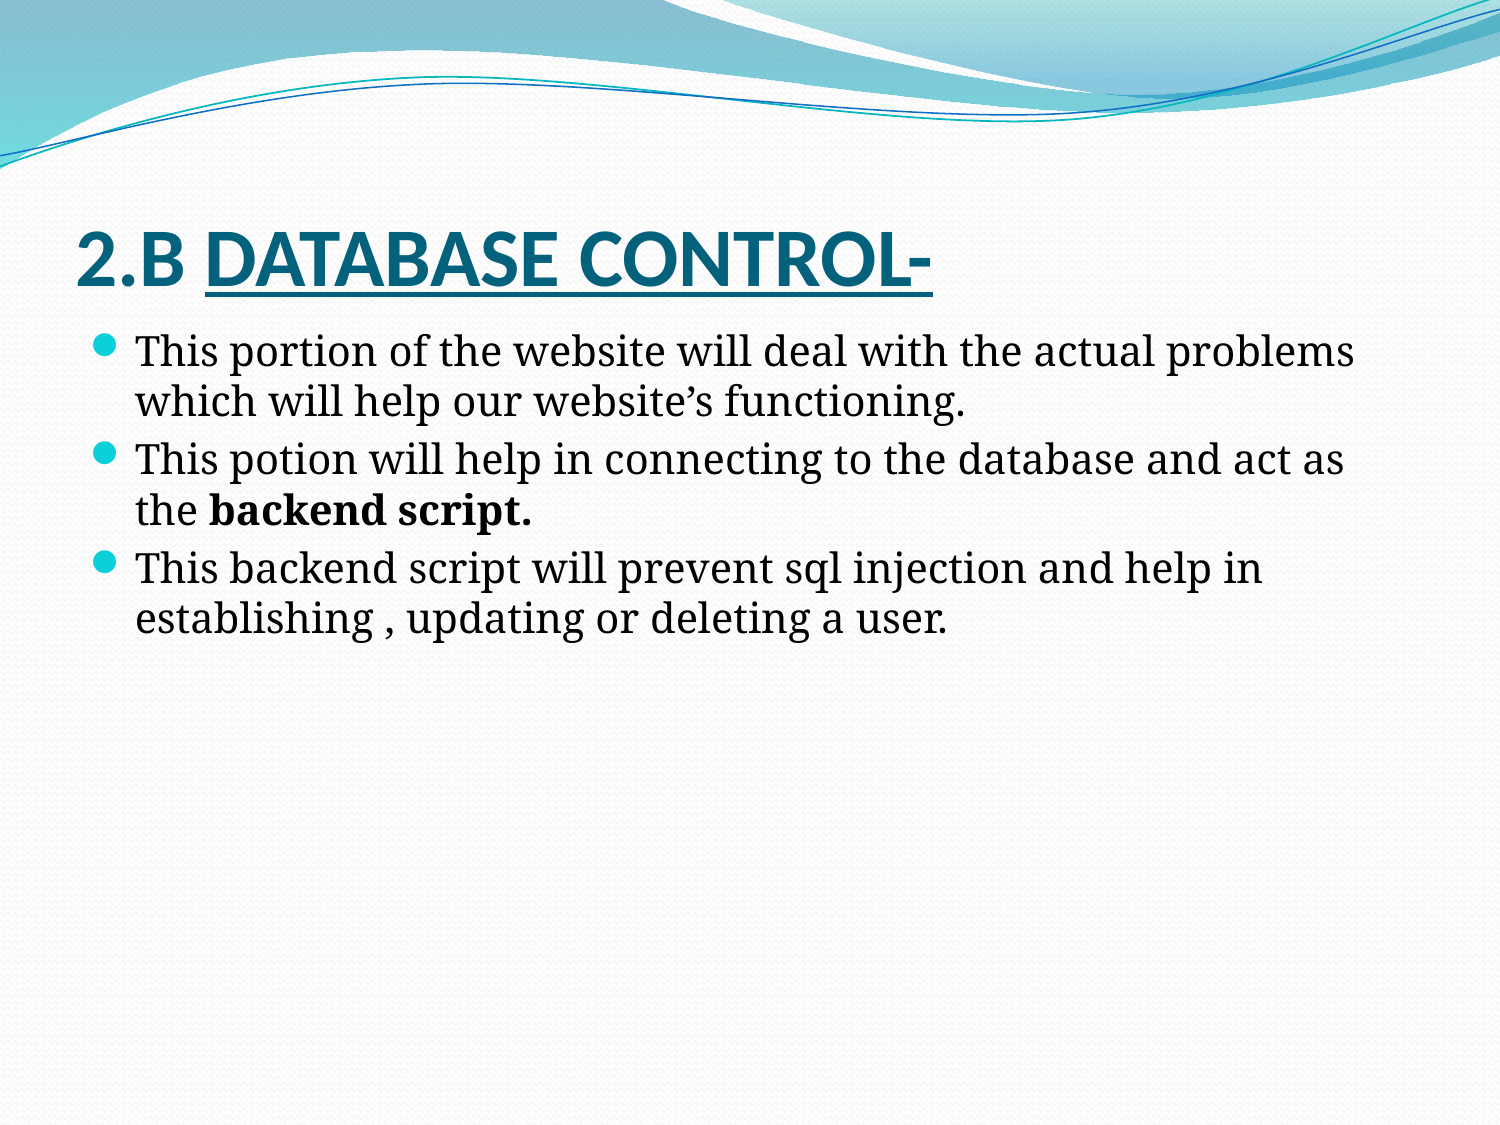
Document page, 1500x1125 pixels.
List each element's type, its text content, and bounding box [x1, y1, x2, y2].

title 2.B DATABASE CONTROL- [75, 115, 1425, 303]
list This portion of the website will deal with the actual problems which will help our website’s functioning. This potion will help in connecting to the database and act as the backend script. This backend script will prevent sql injection and help in establishing , updating or deleting a user. [75, 317, 1425, 1038]
